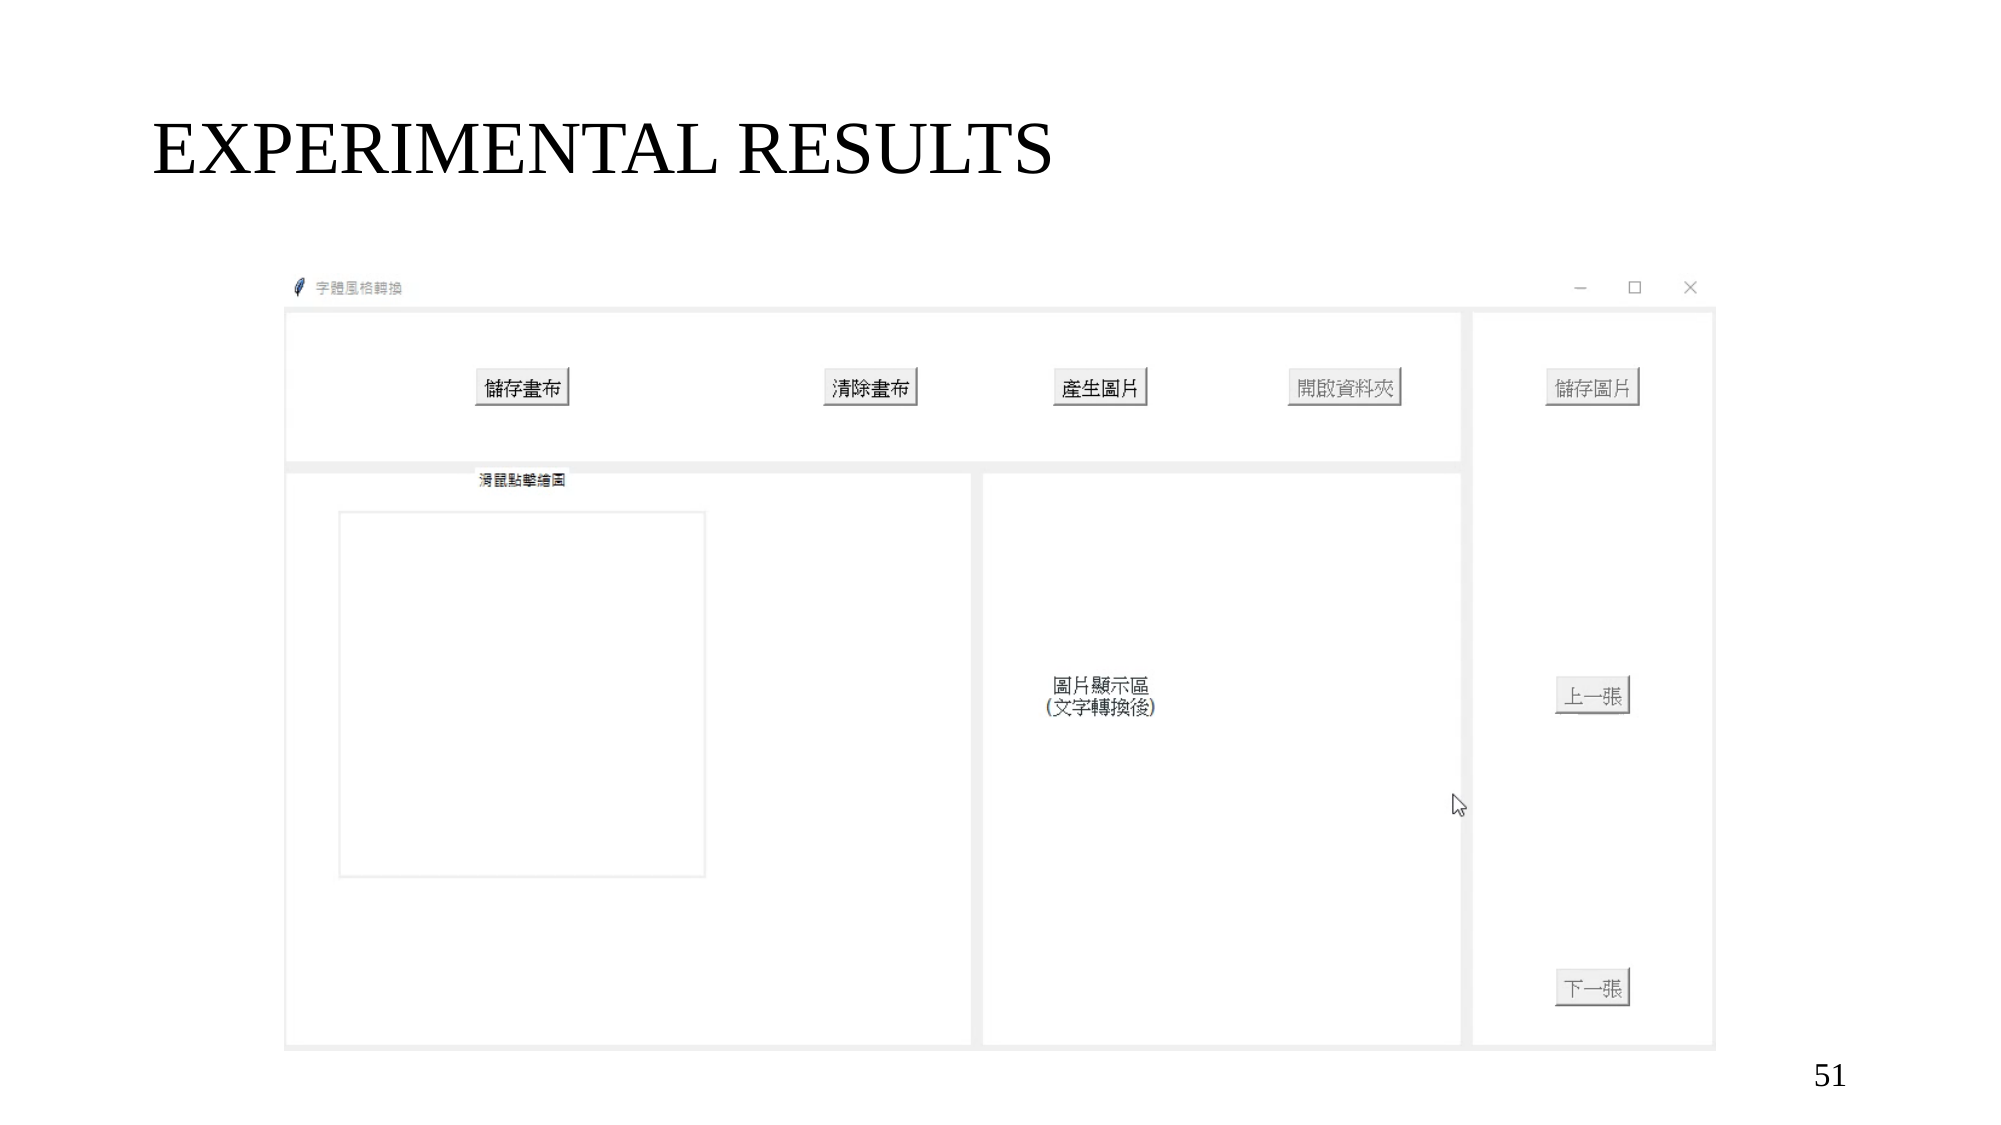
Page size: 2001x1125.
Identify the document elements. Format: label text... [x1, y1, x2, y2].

slide_number 51 [1412, 1042, 1863, 1103]
title EXPERIMENTAL RESULTS [137, 59, 1863, 238]
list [283, 272, 1716, 1052]
